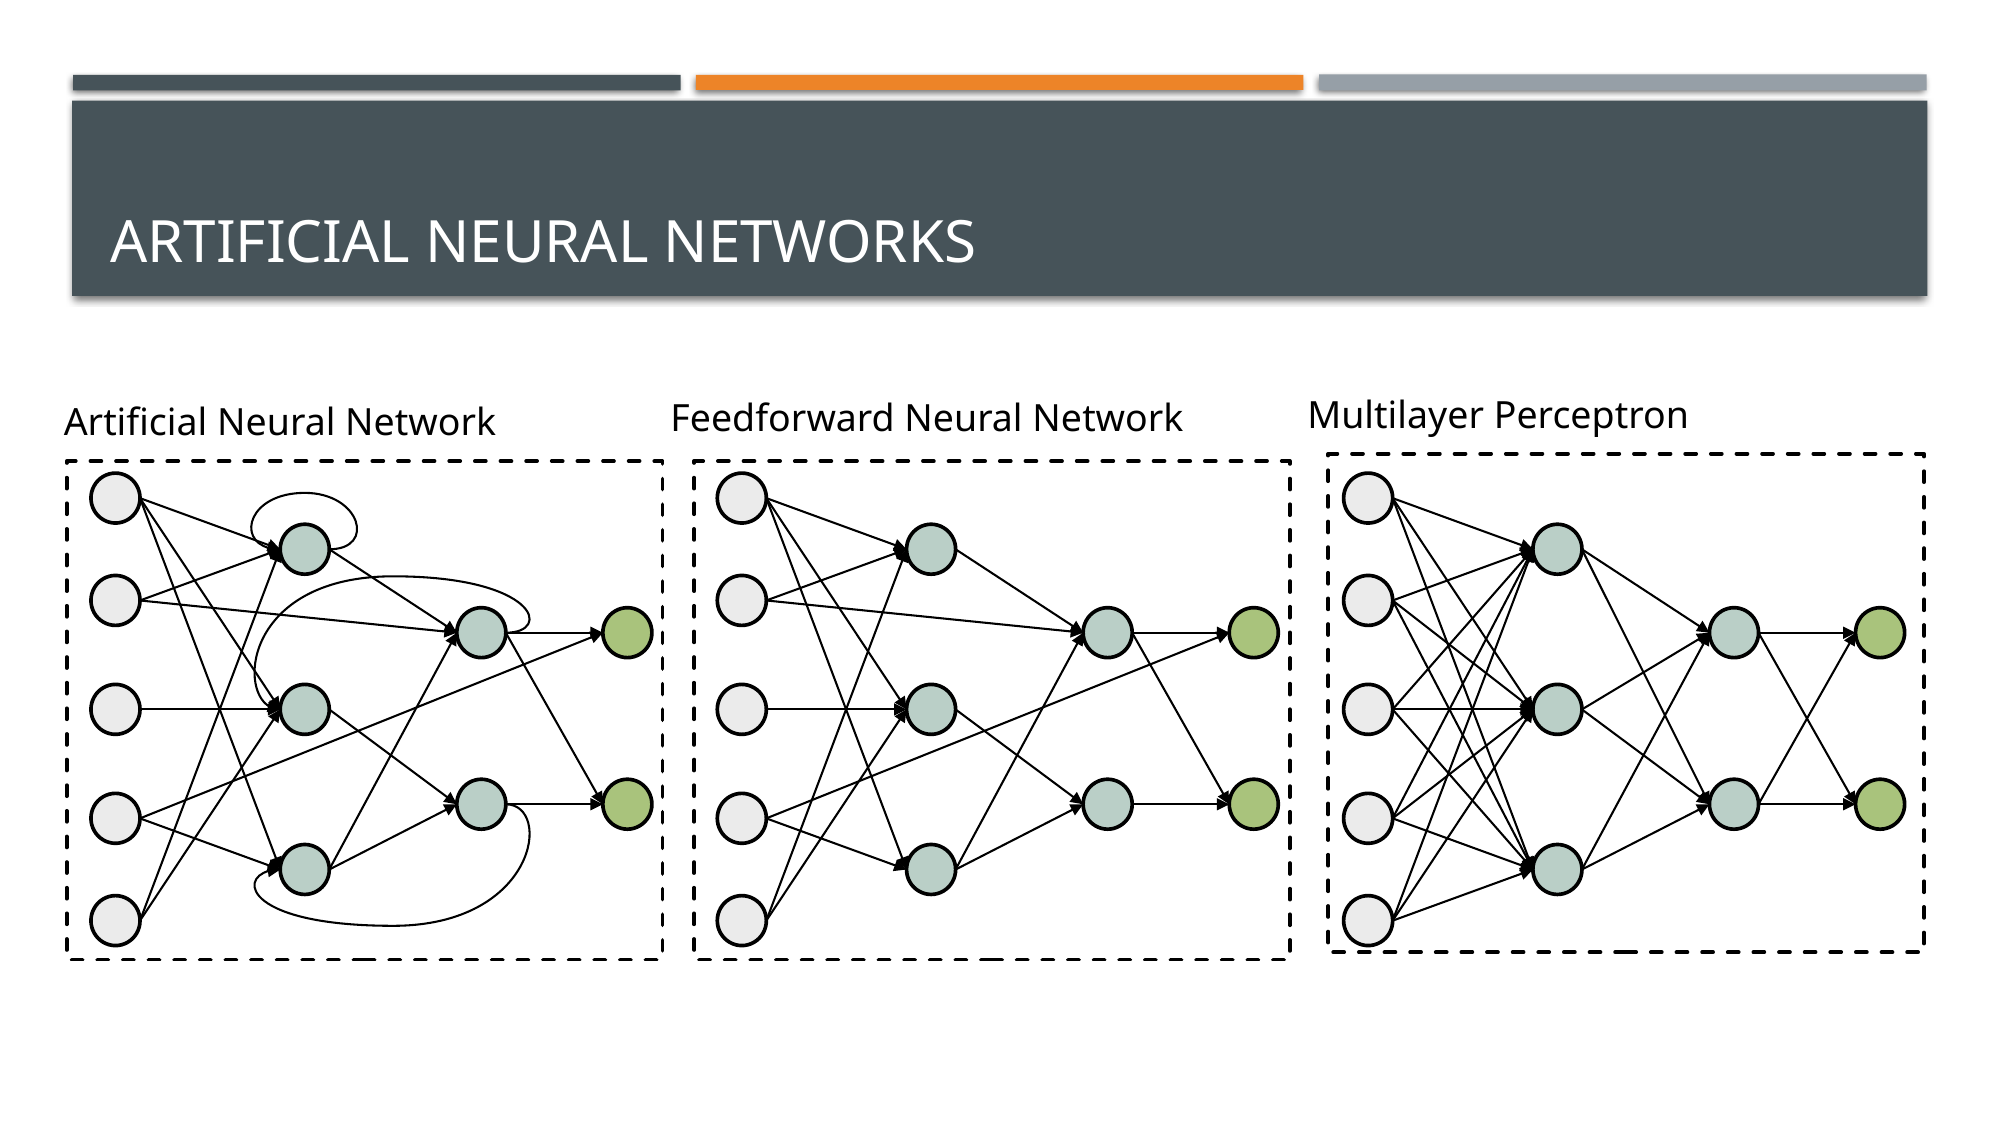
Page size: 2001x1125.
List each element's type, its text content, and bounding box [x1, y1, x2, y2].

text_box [1343, 472, 1906, 947]
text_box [716, 472, 1279, 947]
text_box [692, 459, 1292, 961]
text_box [65, 459, 664, 961]
text_box [1326, 452, 1926, 954]
title Artificial Neural Networks [95, 115, 1905, 282]
text_box Artificial Neural Network [49, 390, 512, 451]
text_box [90, 472, 653, 947]
text_box Feedforward Neural Network [655, 386, 1199, 447]
text_box Multilayer Perceptron [1292, 383, 1705, 444]
